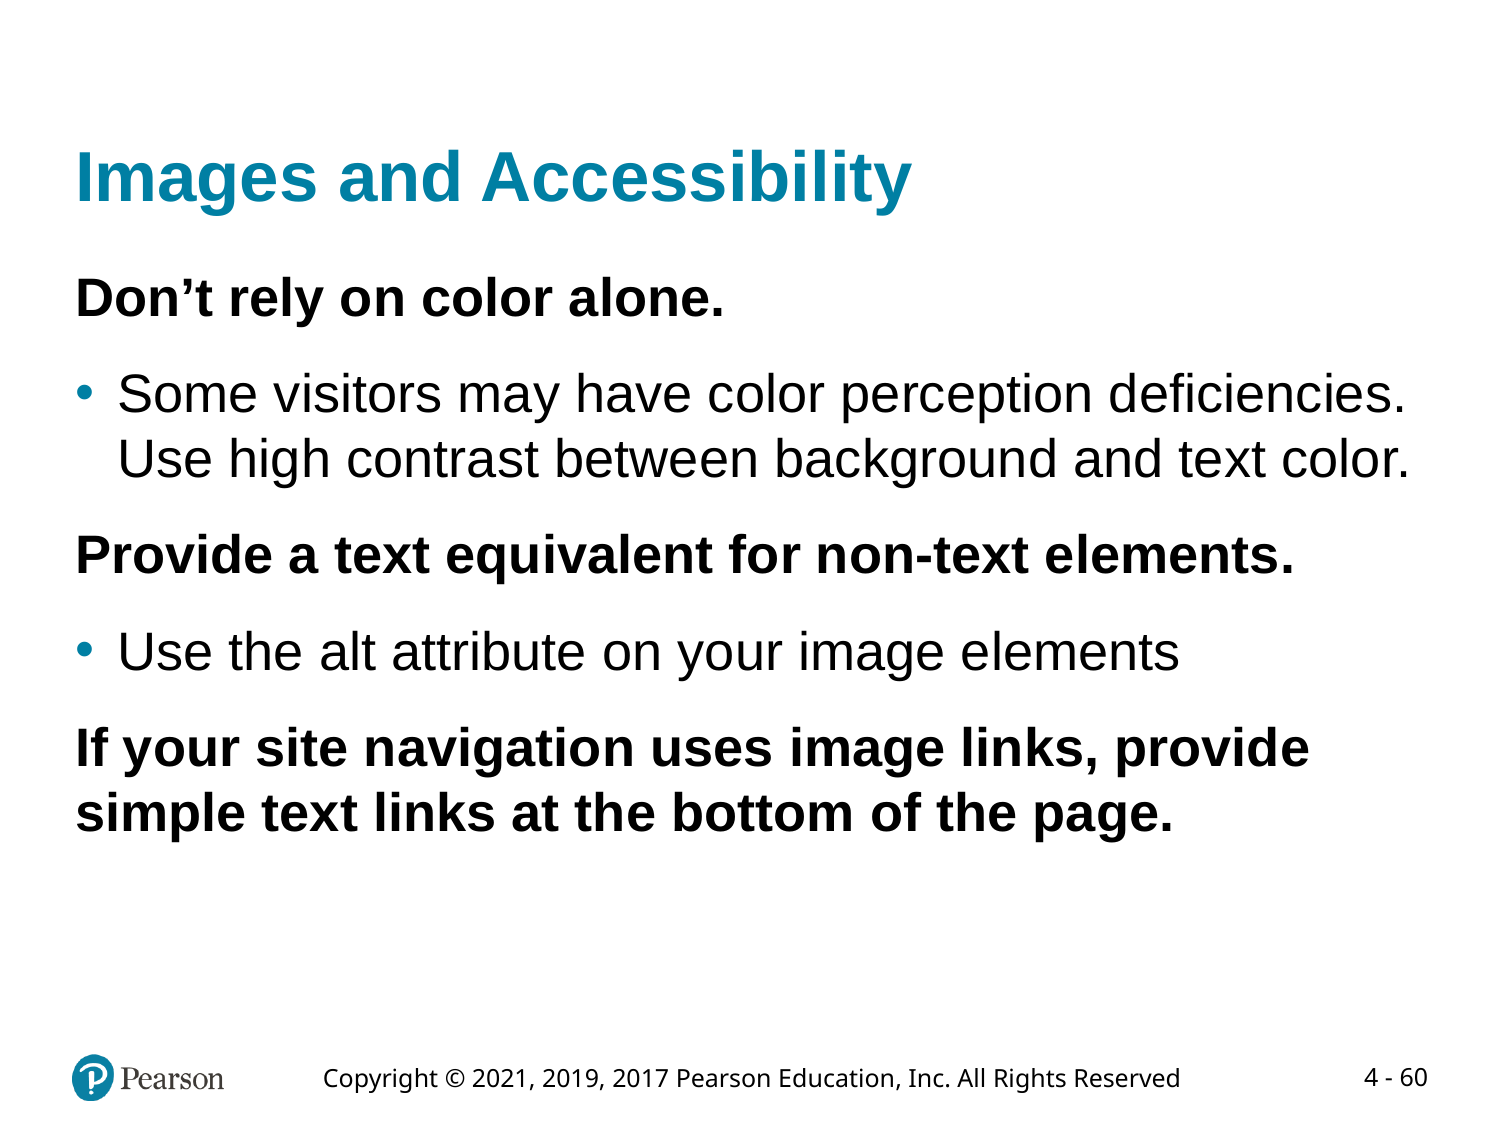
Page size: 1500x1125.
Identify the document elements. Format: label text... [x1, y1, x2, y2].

picture [99, 1054, 224, 1101]
list Don’t rely on color alone. Some visitors may have color perception deficiencies. Use high contrast between background and text color. Provide a text equivalent for non-text elements. Use the alt attribute on your image elements If your site navigation uses image links, provide simple text links at the bottom of the page. [75, 262, 1425, 1005]
picture [72, 1054, 89, 1072]
title Images and Accessibility [75, 35, 1425, 216]
picture [72, 1087, 83, 1101]
picture [81, 1064, 107, 1089]
